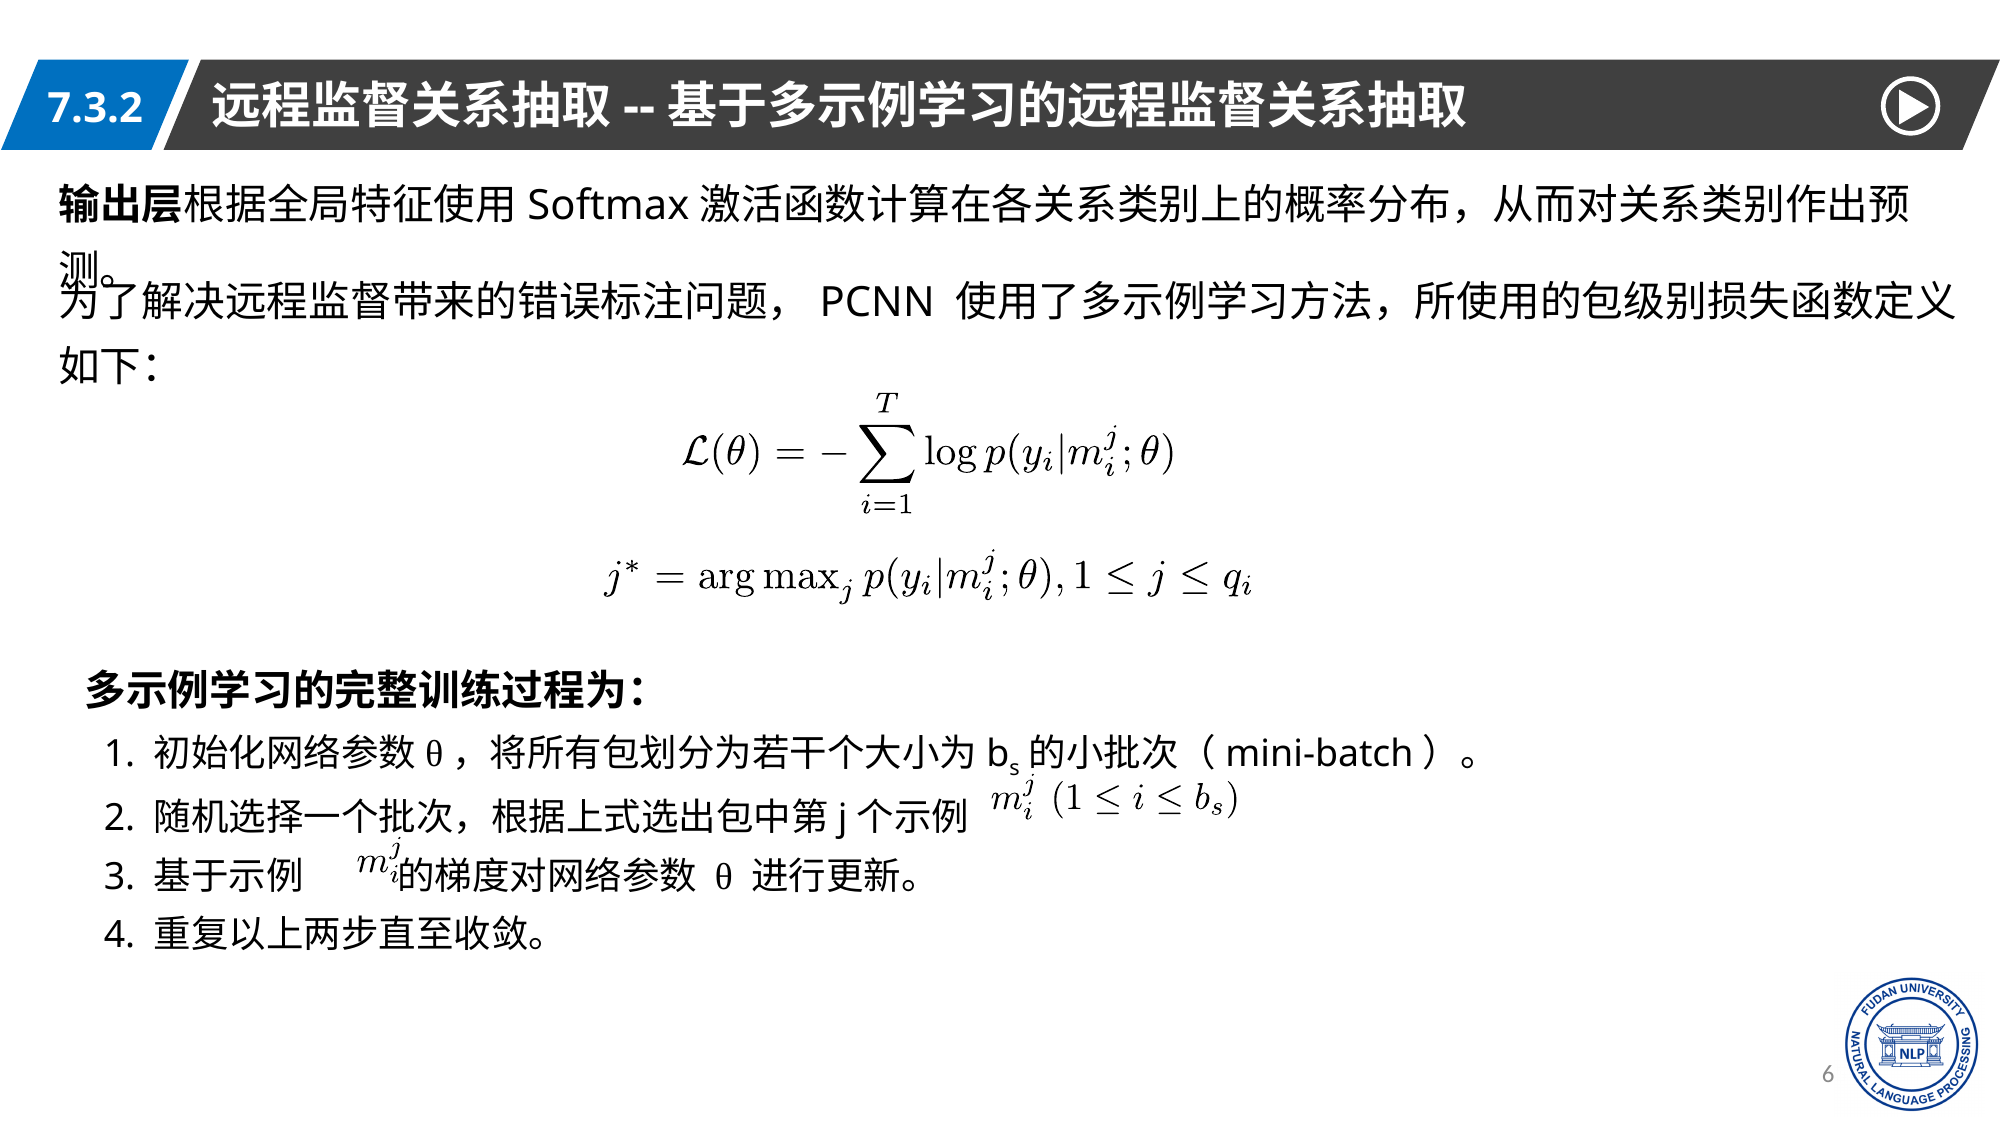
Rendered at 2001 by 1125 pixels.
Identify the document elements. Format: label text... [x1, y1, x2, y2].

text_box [1883, 78, 1939, 134]
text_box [603, 548, 1252, 605]
text_box [1, 89, 157, 150]
text_box 为了解决远程监督带来的错误标注问题，PCNN 使用了多示例学习方法，所使用的包级别损失函数定义如下： [43, 252, 1980, 398]
slide_number 65 [1412, 1042, 1863, 1103]
text_box [163, 59, 2000, 150]
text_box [991, 773, 1237, 820]
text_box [682, 392, 1173, 514]
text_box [357, 836, 401, 883]
text_box [32, 59, 189, 120]
picture [1834, 972, 1985, 1117]
text_box 多示例学习的完整训练过程为： 1. 初始化网络参数θ，将所有包划分为若干个大小为bs的小批次（mini-batch）。 2. 随机选择一个批次，根据上式选出包中第j个示例 3. 基于示例 的梯度对网络参数 θ 进行更新。 4. 重复以上两步直至收敛。 [69, 640, 1858, 963]
text_box 远程监督关系抽取--基于多示例学习的远程监督关系抽取 [196, 66, 1483, 142]
text_box 输出层根据全局特征使用Softmax激活函数计算在各关系类别上的概率分布，从而对关系类别作出预测。 [43, 155, 1957, 252]
text_box 7.3.2 [26, 73, 164, 138]
